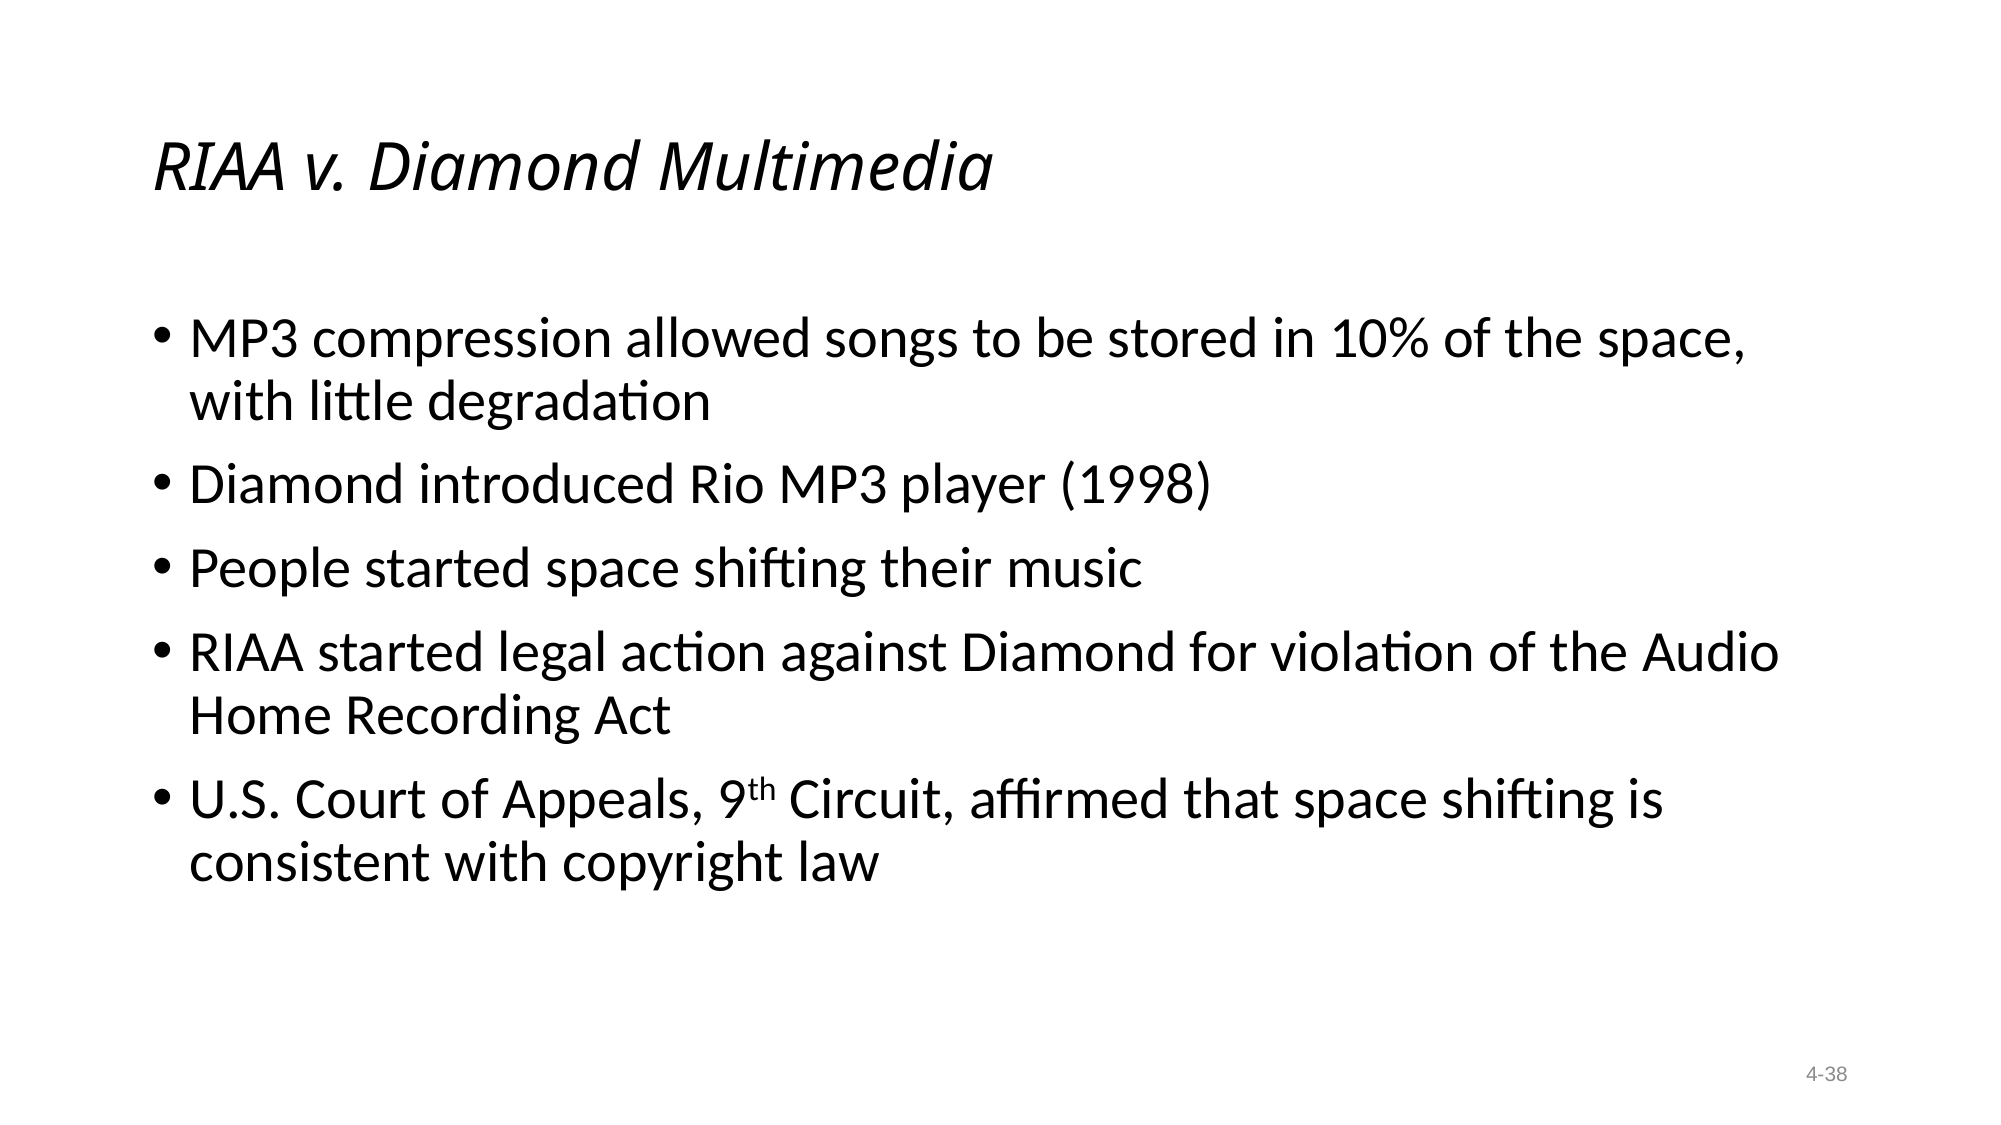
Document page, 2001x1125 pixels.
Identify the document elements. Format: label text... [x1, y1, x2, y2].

slide_number 4-38 [1412, 1042, 1863, 1103]
title RIAA v. Diamond Multimedia [137, 59, 1863, 278]
list MP3 compression allowed songs to be stored in 10% of the space, with little degradation Diamond introduced Rio MP3 player (1998) People started space shifting their music RIAA started legal action against Diamond for violation of the Audio Home Recording Act U.S. Court of Appeals, 9th Circuit, affirmed that space shifting is consistent with copyright law [137, 299, 1863, 1014]
